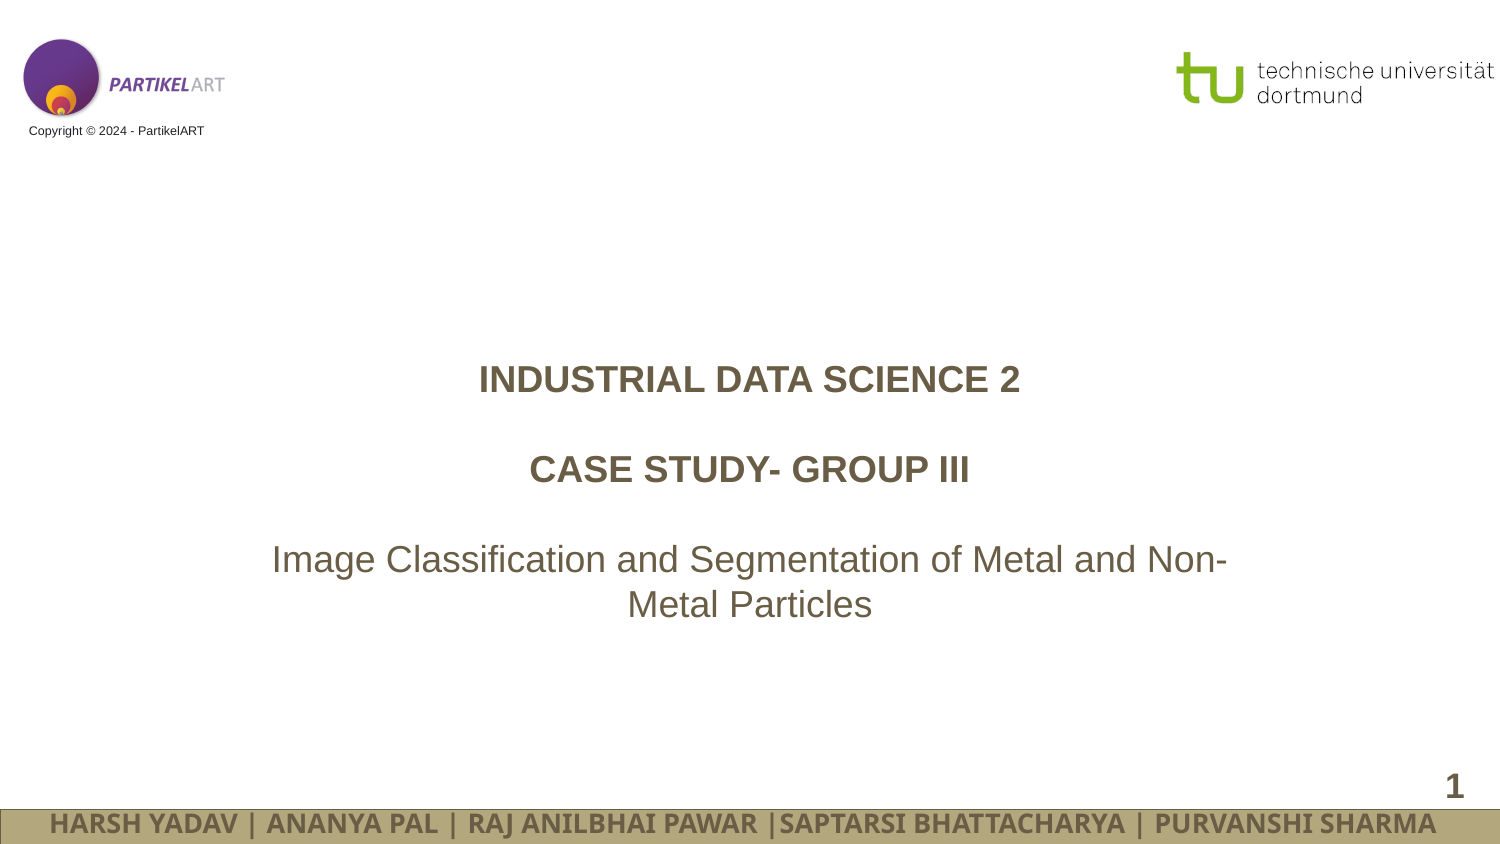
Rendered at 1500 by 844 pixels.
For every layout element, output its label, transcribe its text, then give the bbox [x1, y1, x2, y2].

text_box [13, 38, 244, 147]
picture [1170, 0, 1500, 173]
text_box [0, 790, 1500, 844]
slide_number ‹#› [1389, 752, 1480, 789]
text_box INDUSTRIAL DATA SCIENCE 2 CASE STUDY- GROUP III Image Classification and Segmentation of Metal and Non-Metal Particles [213, 340, 1287, 504]
